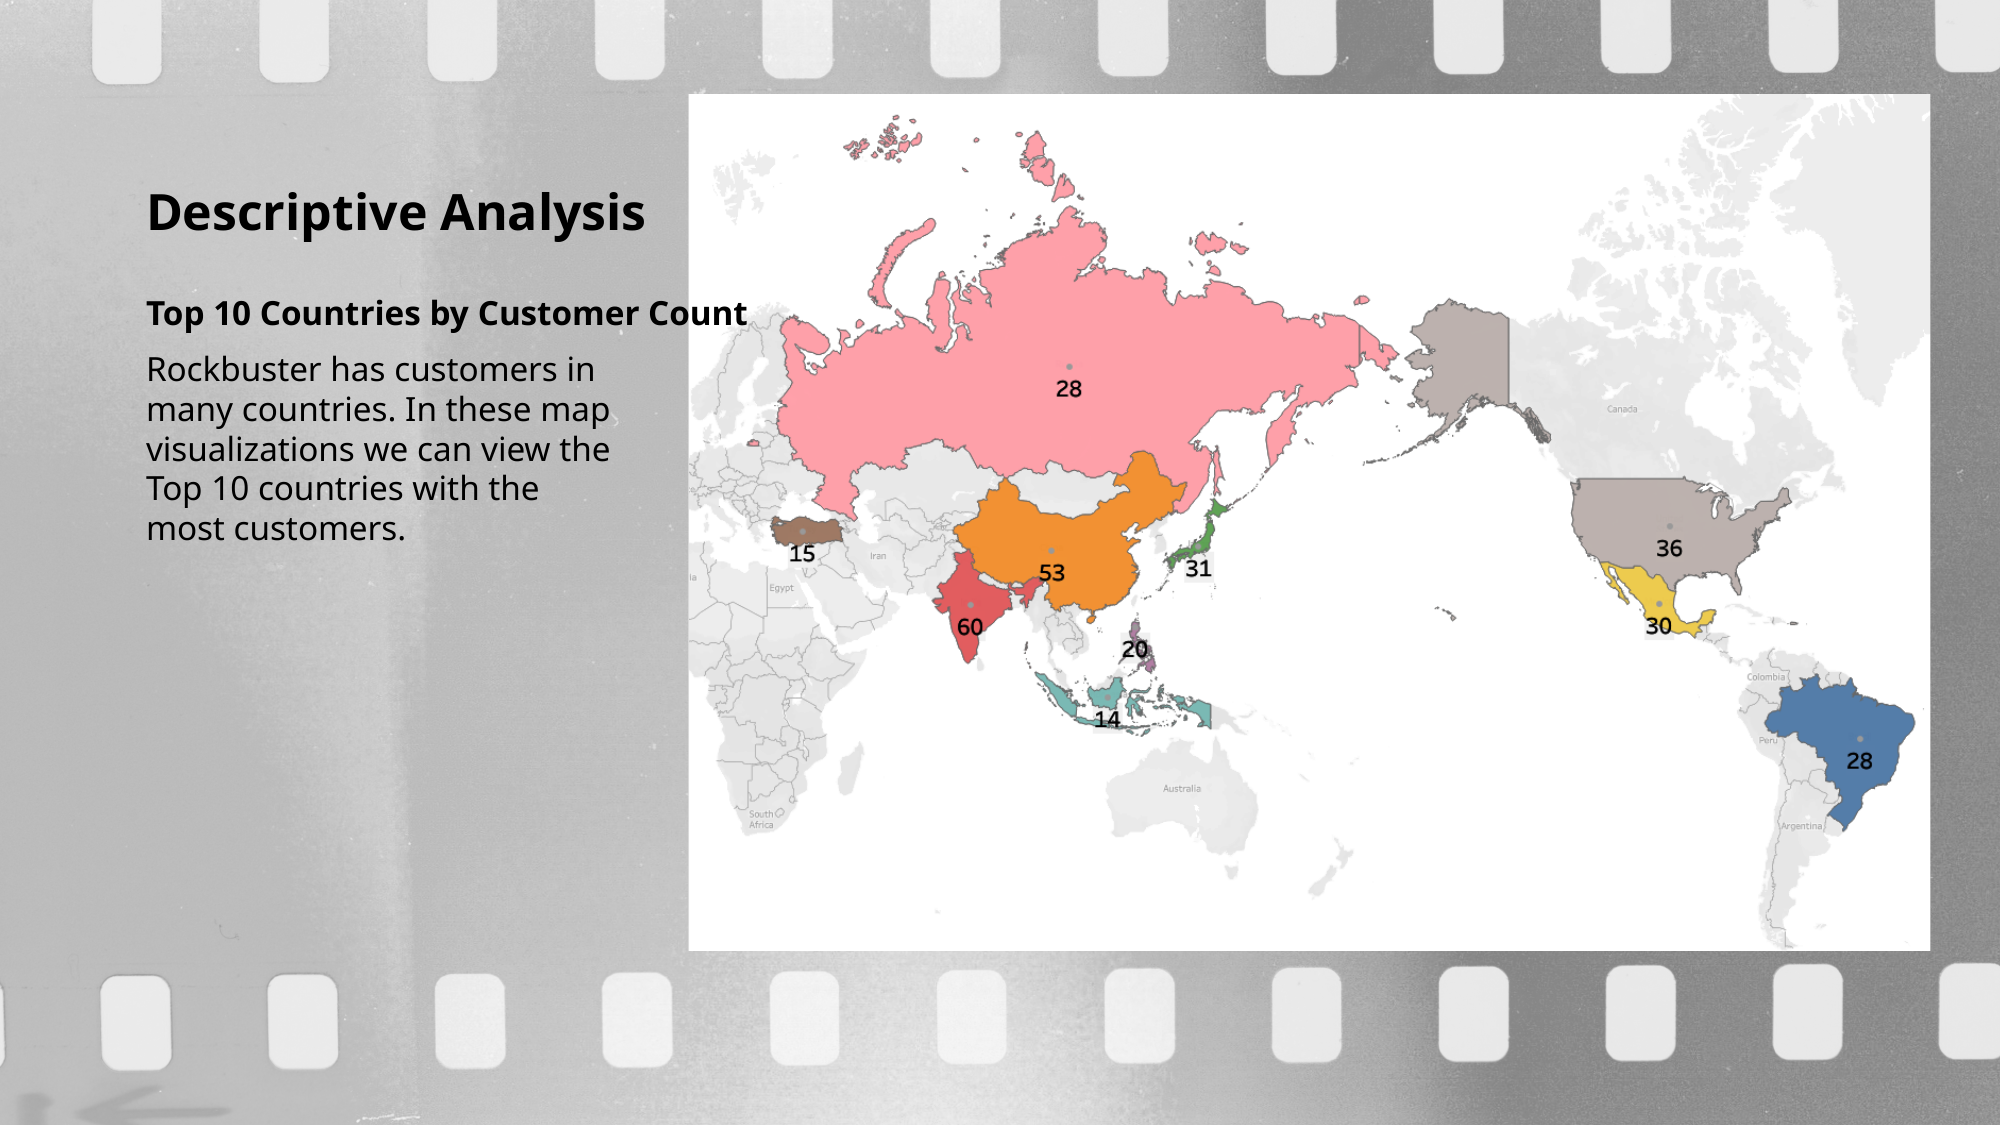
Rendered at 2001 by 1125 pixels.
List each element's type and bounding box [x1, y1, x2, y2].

list [0, 0, 2000, 1125]
picture [688, 94, 1931, 951]
